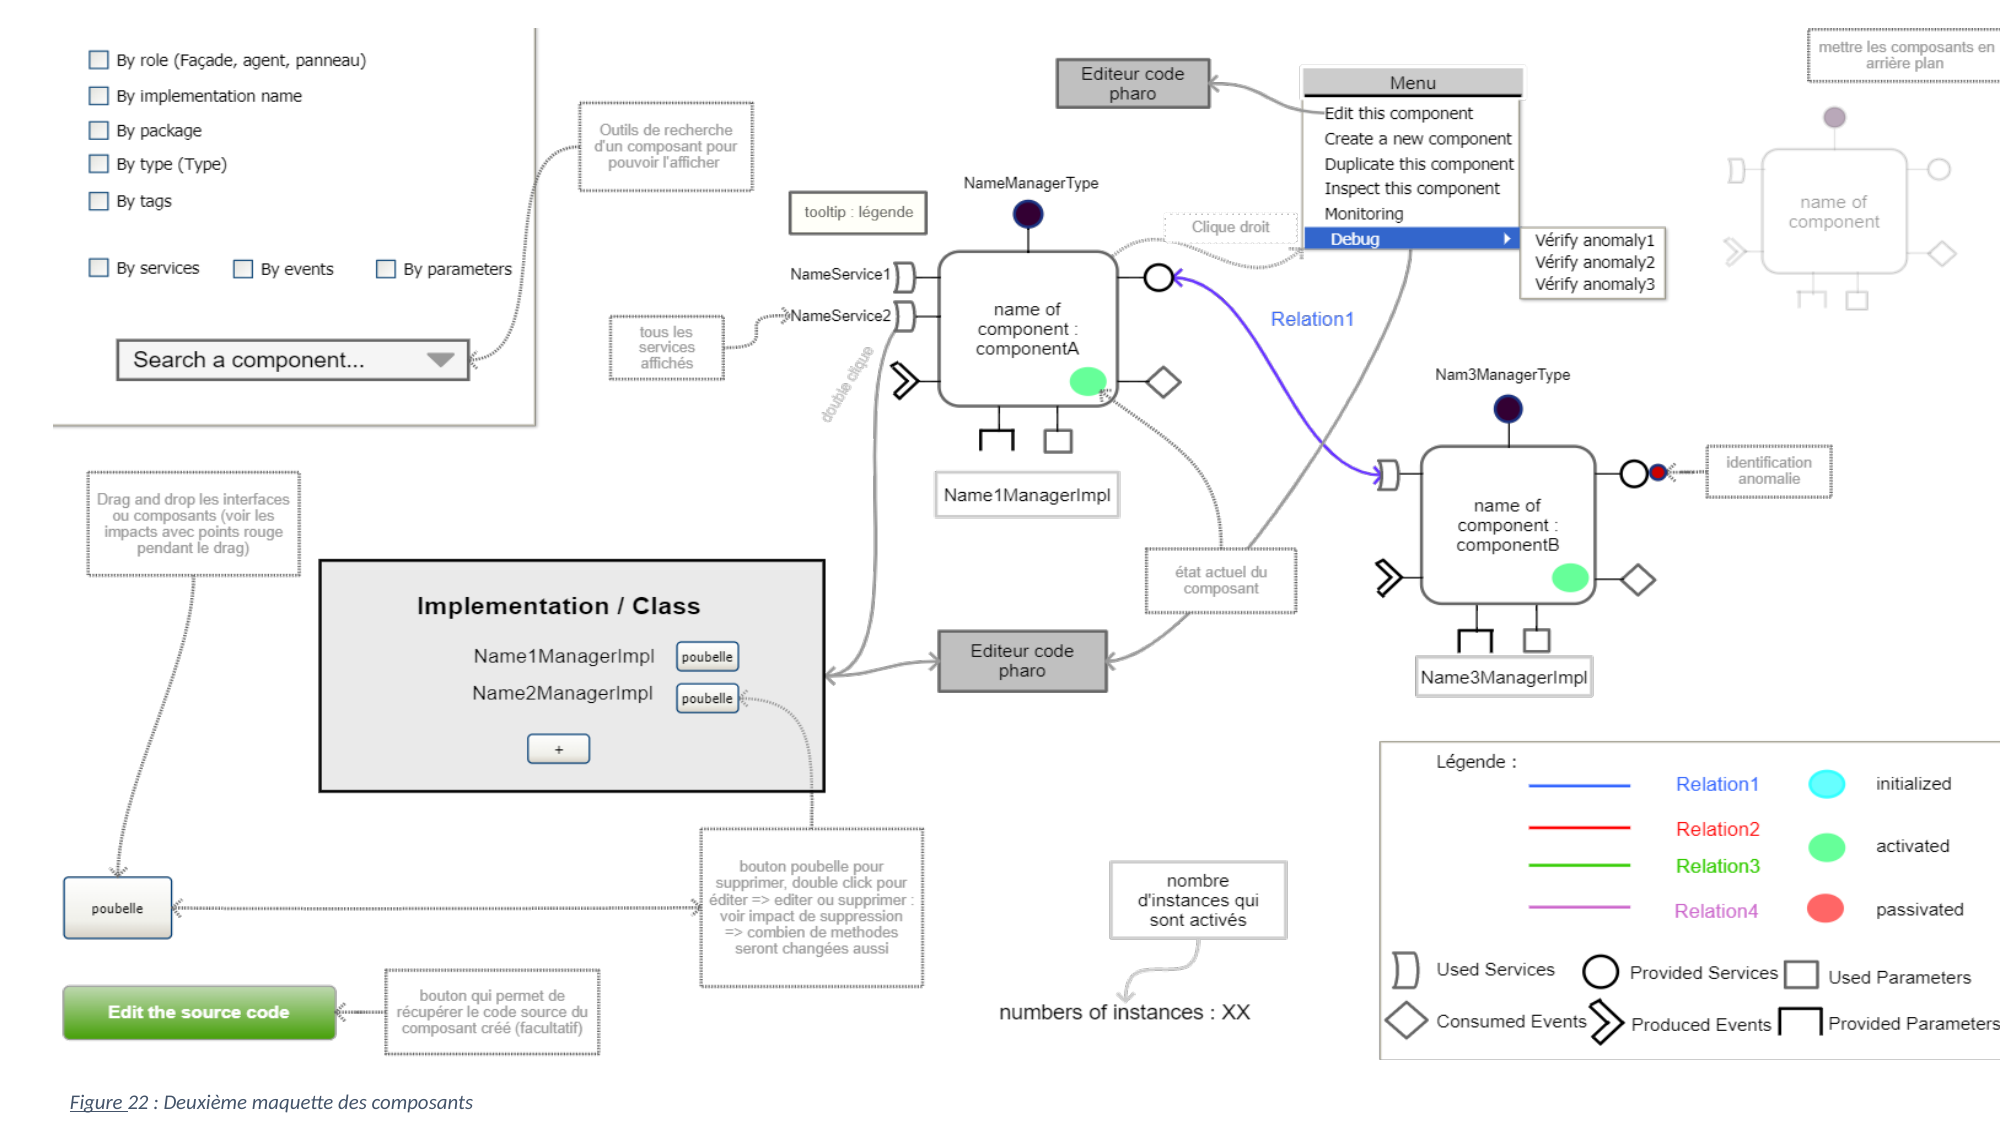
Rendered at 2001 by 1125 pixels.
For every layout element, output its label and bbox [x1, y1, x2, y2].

text_box [1, 0, 2000, 1125]
